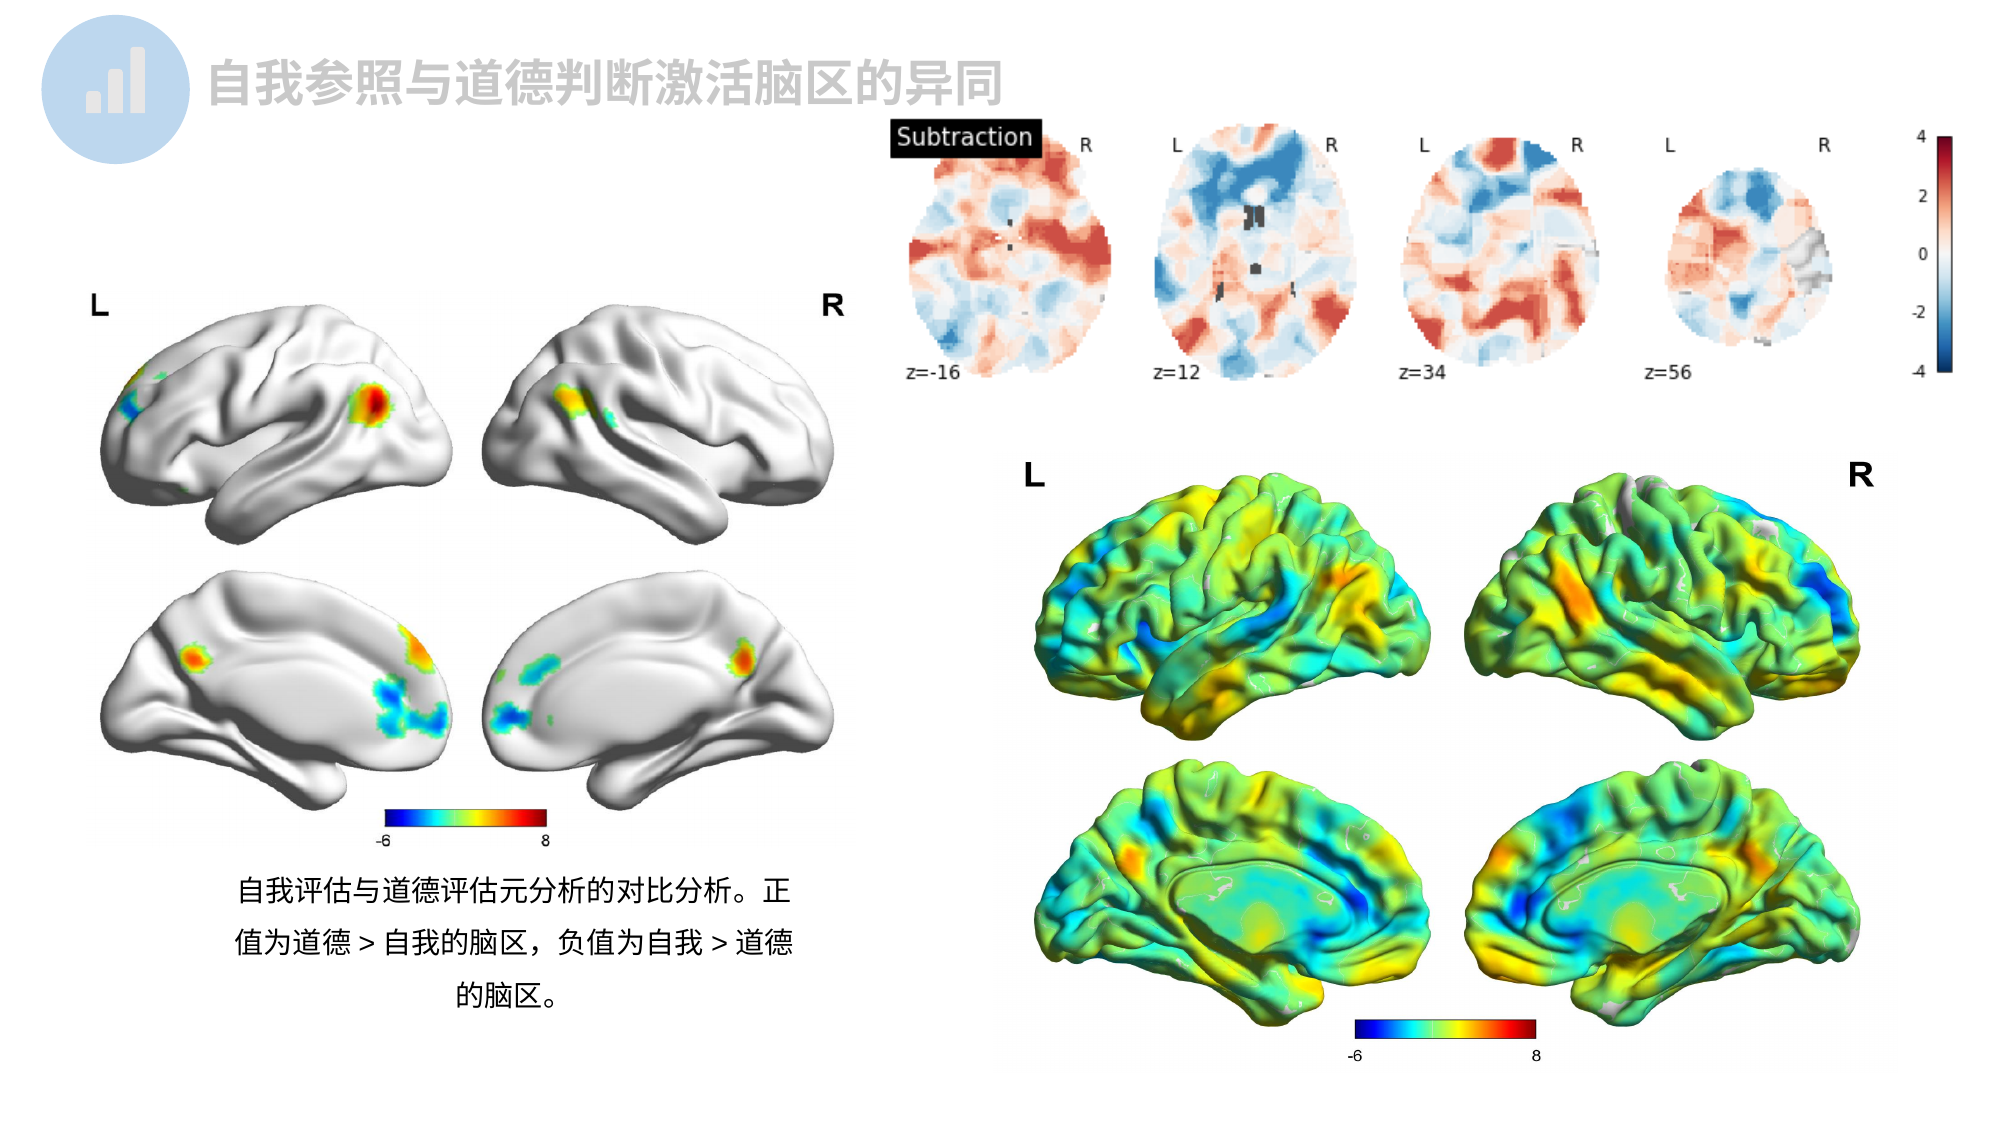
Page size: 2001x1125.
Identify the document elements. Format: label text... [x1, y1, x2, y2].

text_box 自我评估与道德评估元分析的对比分析。正值为道德>自我的脑区，负值为自我>道德的脑区。 [216, 848, 812, 1020]
picture [86, 290, 856, 848]
text_box [86, 91, 101, 114]
text_box [41, 14, 190, 165]
text_box [130, 46, 145, 114]
text_box 自我参照与道德判断激活脑区的异同 [189, 43, 1029, 119]
picture [875, 113, 1967, 395]
text_box [108, 68, 123, 114]
picture [993, 451, 1898, 1073]
